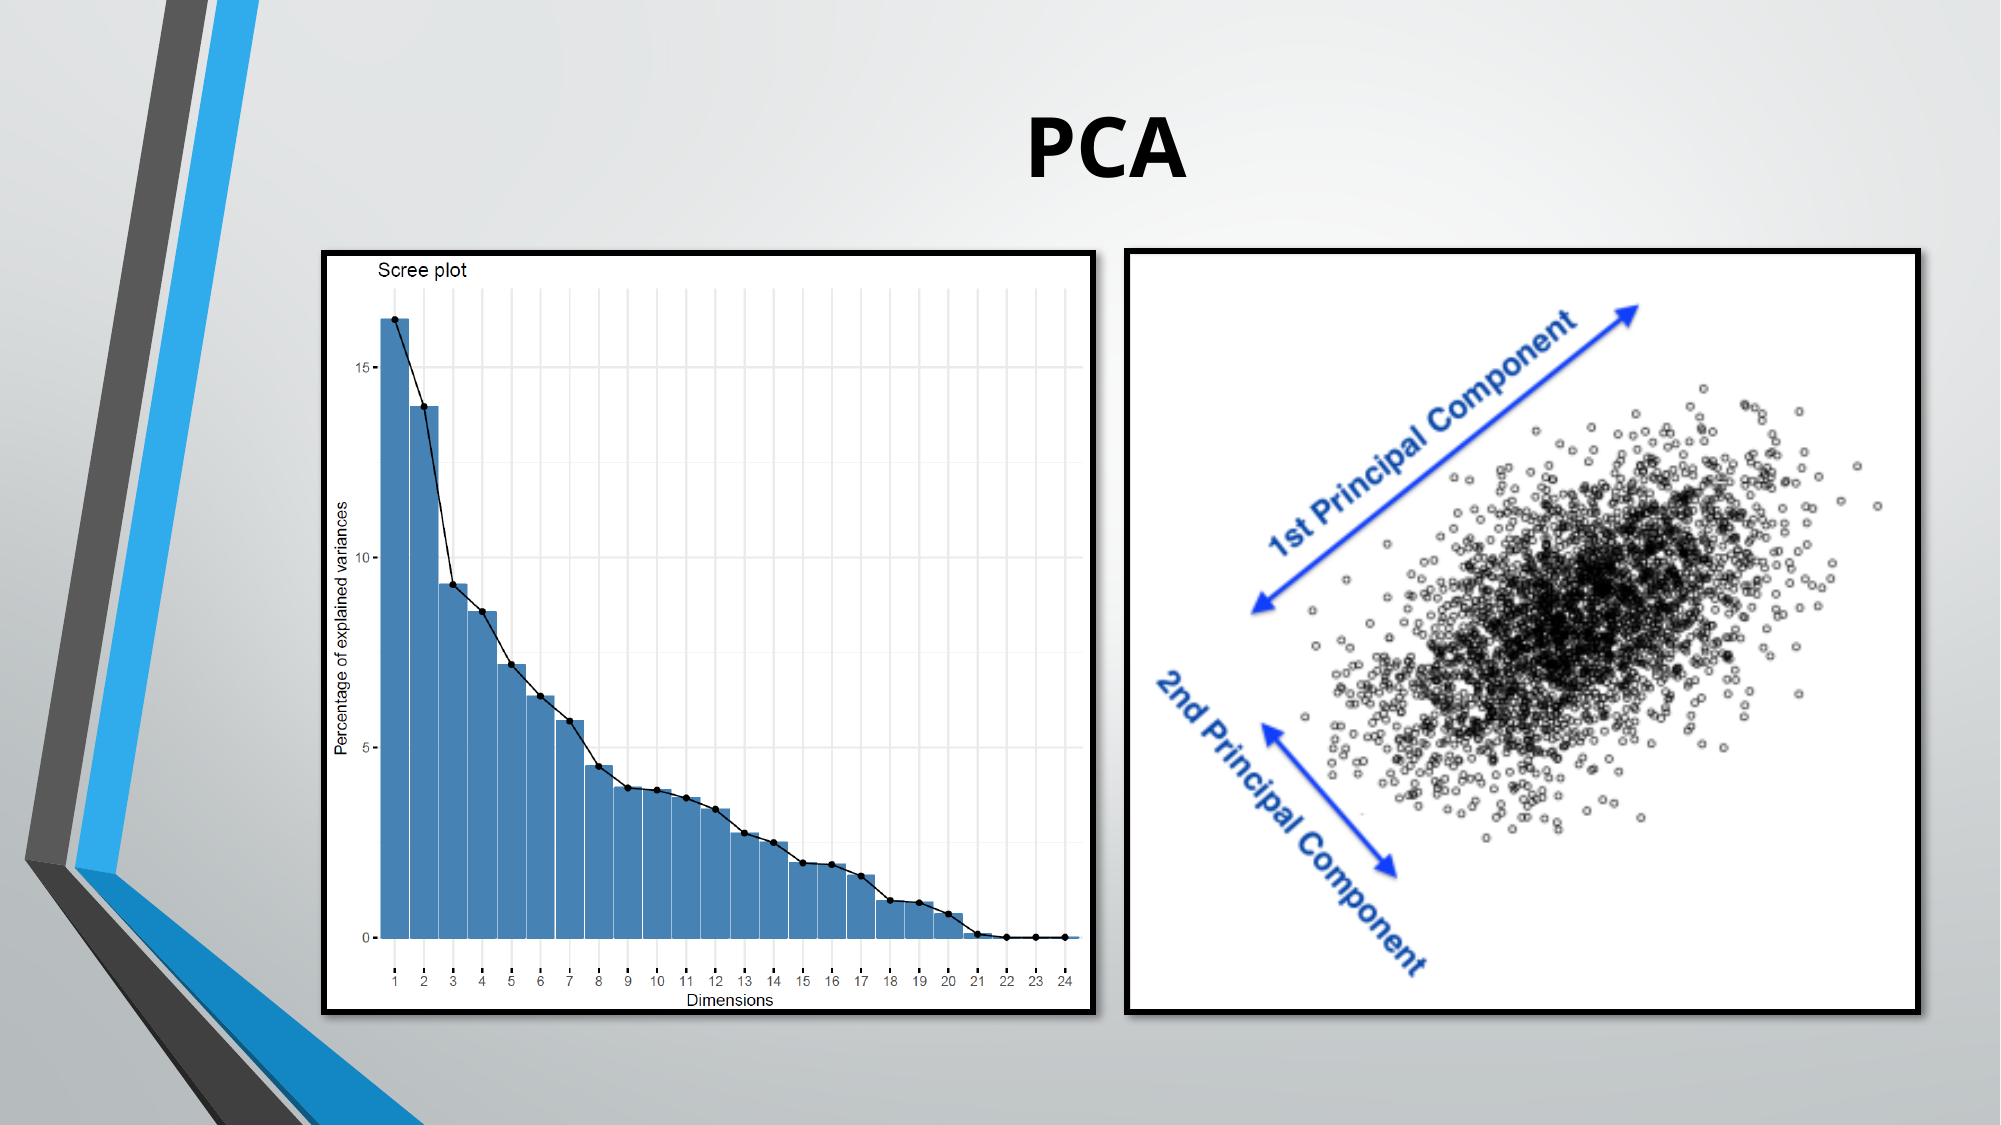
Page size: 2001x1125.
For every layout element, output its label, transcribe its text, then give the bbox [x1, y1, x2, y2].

picture [1129, 253, 1916, 1010]
picture [326, 255, 1090, 1010]
text_box PCA [284, 0, 1928, 288]
